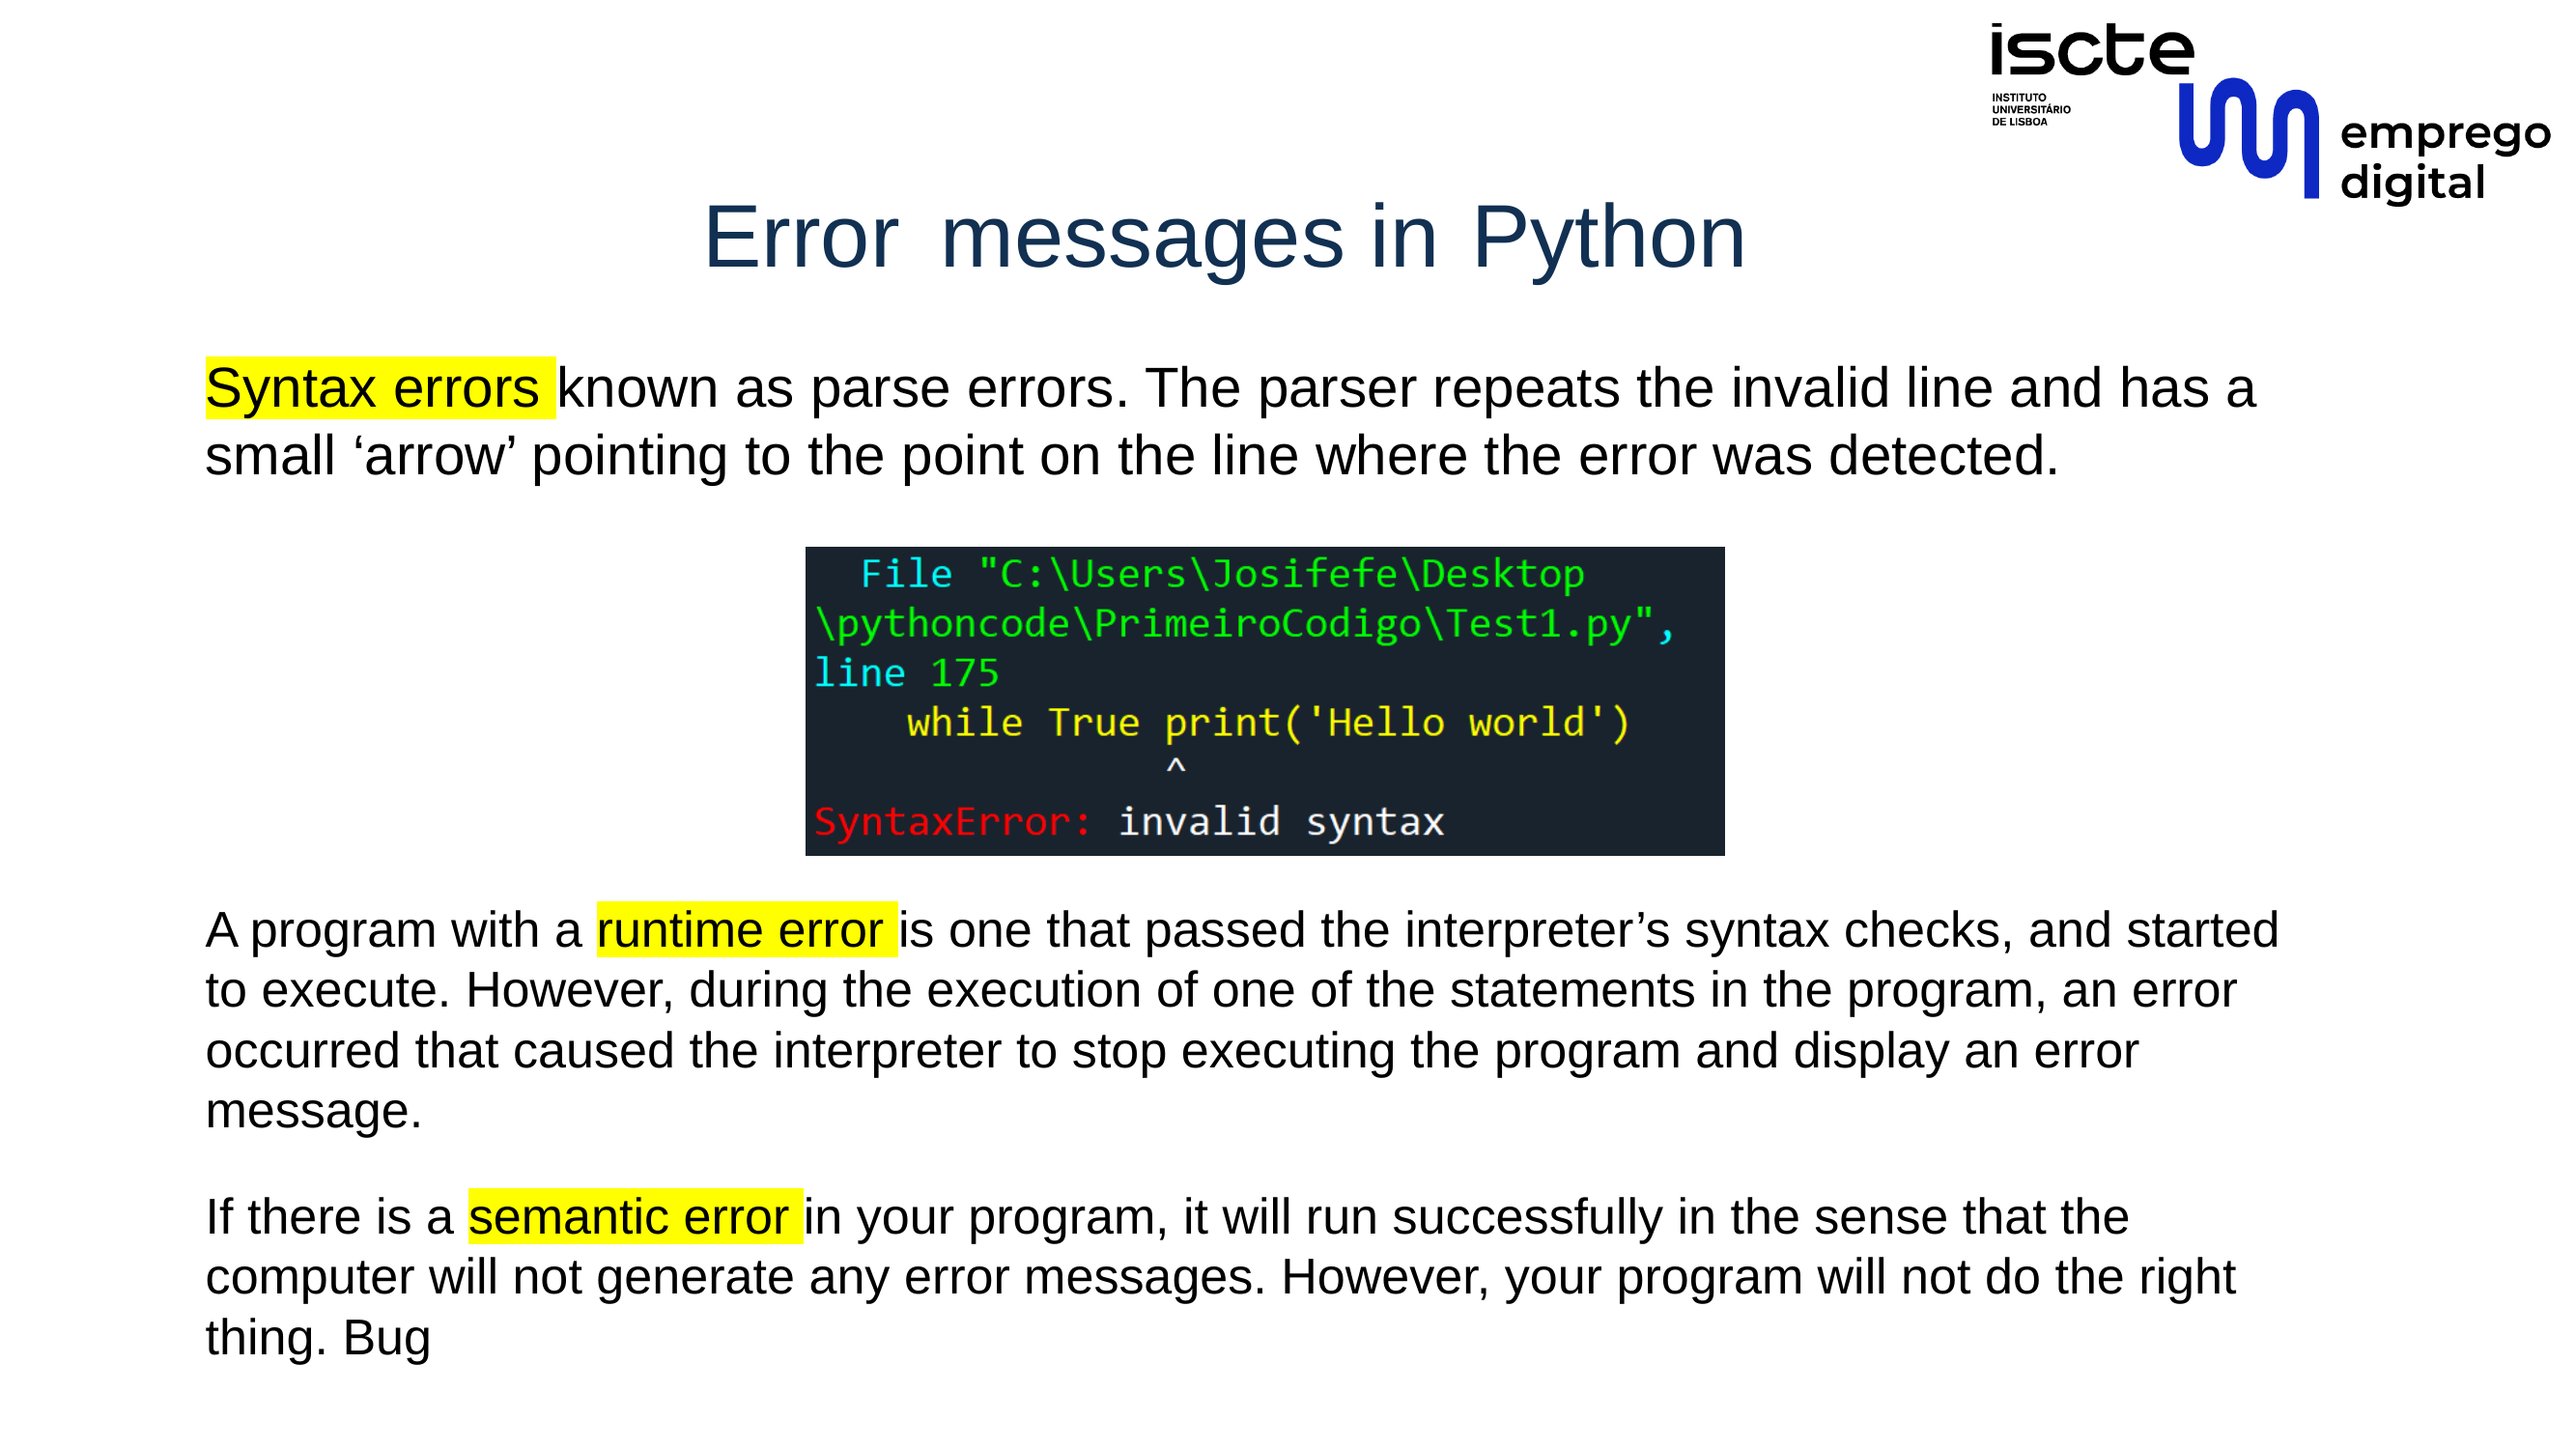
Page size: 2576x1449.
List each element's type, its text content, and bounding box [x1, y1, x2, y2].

text_box A program with a runtime error is one that passed the interpreter’s syntax checks, and started to execute. However, during the execution of one of the statements in the program, an error occurred that caused the interpreter to stop executing the program and display an error message. [190, 889, 2327, 1146]
picture [1960, 0, 2576, 239]
text_box Error messages in Python [688, 171, 2240, 293]
picture [805, 546, 1725, 856]
text_box Syntax errors known as parse errors. The parser repeats the invalid line and has a small ‘arrow’ pointing to the point on the line where the error was detected. [190, 343, 2305, 566]
text_box If there is a semantic error in your program, it will run successfully in the sense that the computer will not generate any error messages. However, your program will not do the right thing. Bug [190, 1176, 2327, 1372]
